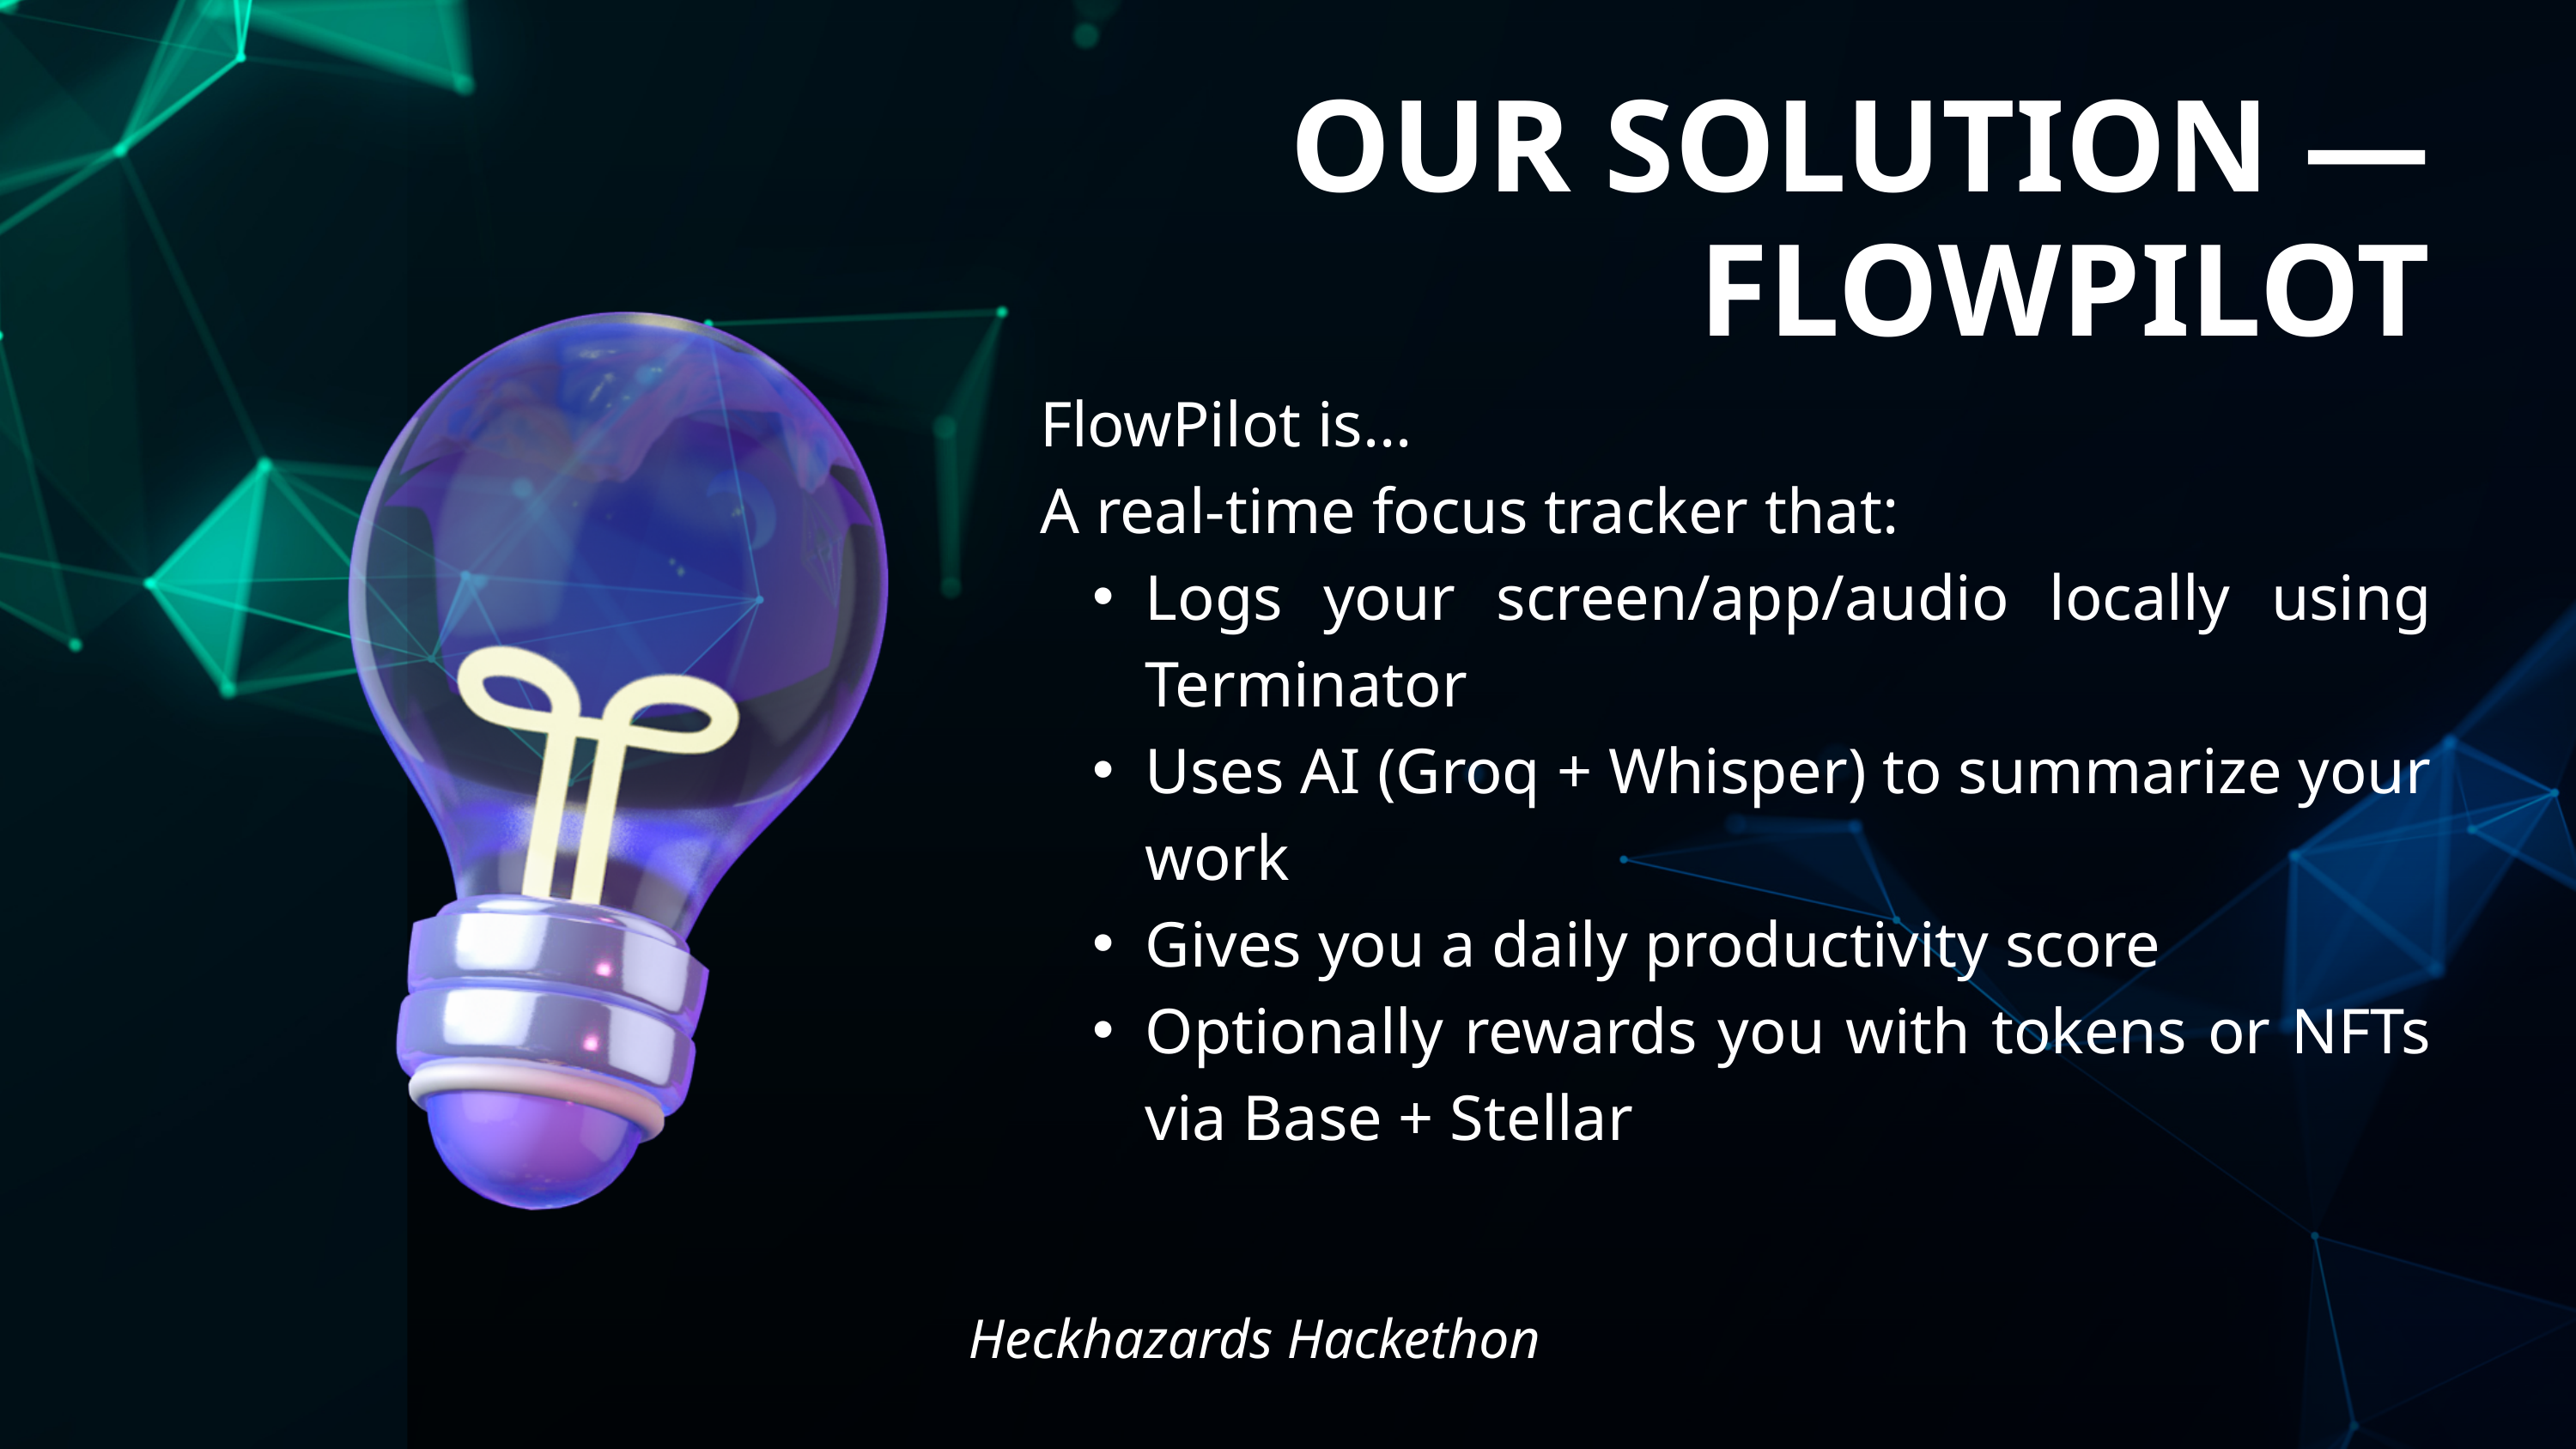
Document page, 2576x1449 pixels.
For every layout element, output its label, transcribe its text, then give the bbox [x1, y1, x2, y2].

text_box [0, 0, 407, 1449]
text_box Heckhazards Hackethon [857, 1294, 1541, 1370]
text_box OUR SOLUTION — FLOWPILOT [651, 74, 2432, 362]
text_box FlowPilot is... A real-time focus tracker that: Logs your screen/app/audio locally using Terminator Uses AI (Groq + Whisper) to summarize your work Gives you a daily productivity score Optionally rewards you with tokens or NFTs via Base + Stellar [1040, 373, 2432, 1153]
text_box [347, 311, 890, 1210]
text_box [407, 0, 2576, 1449]
